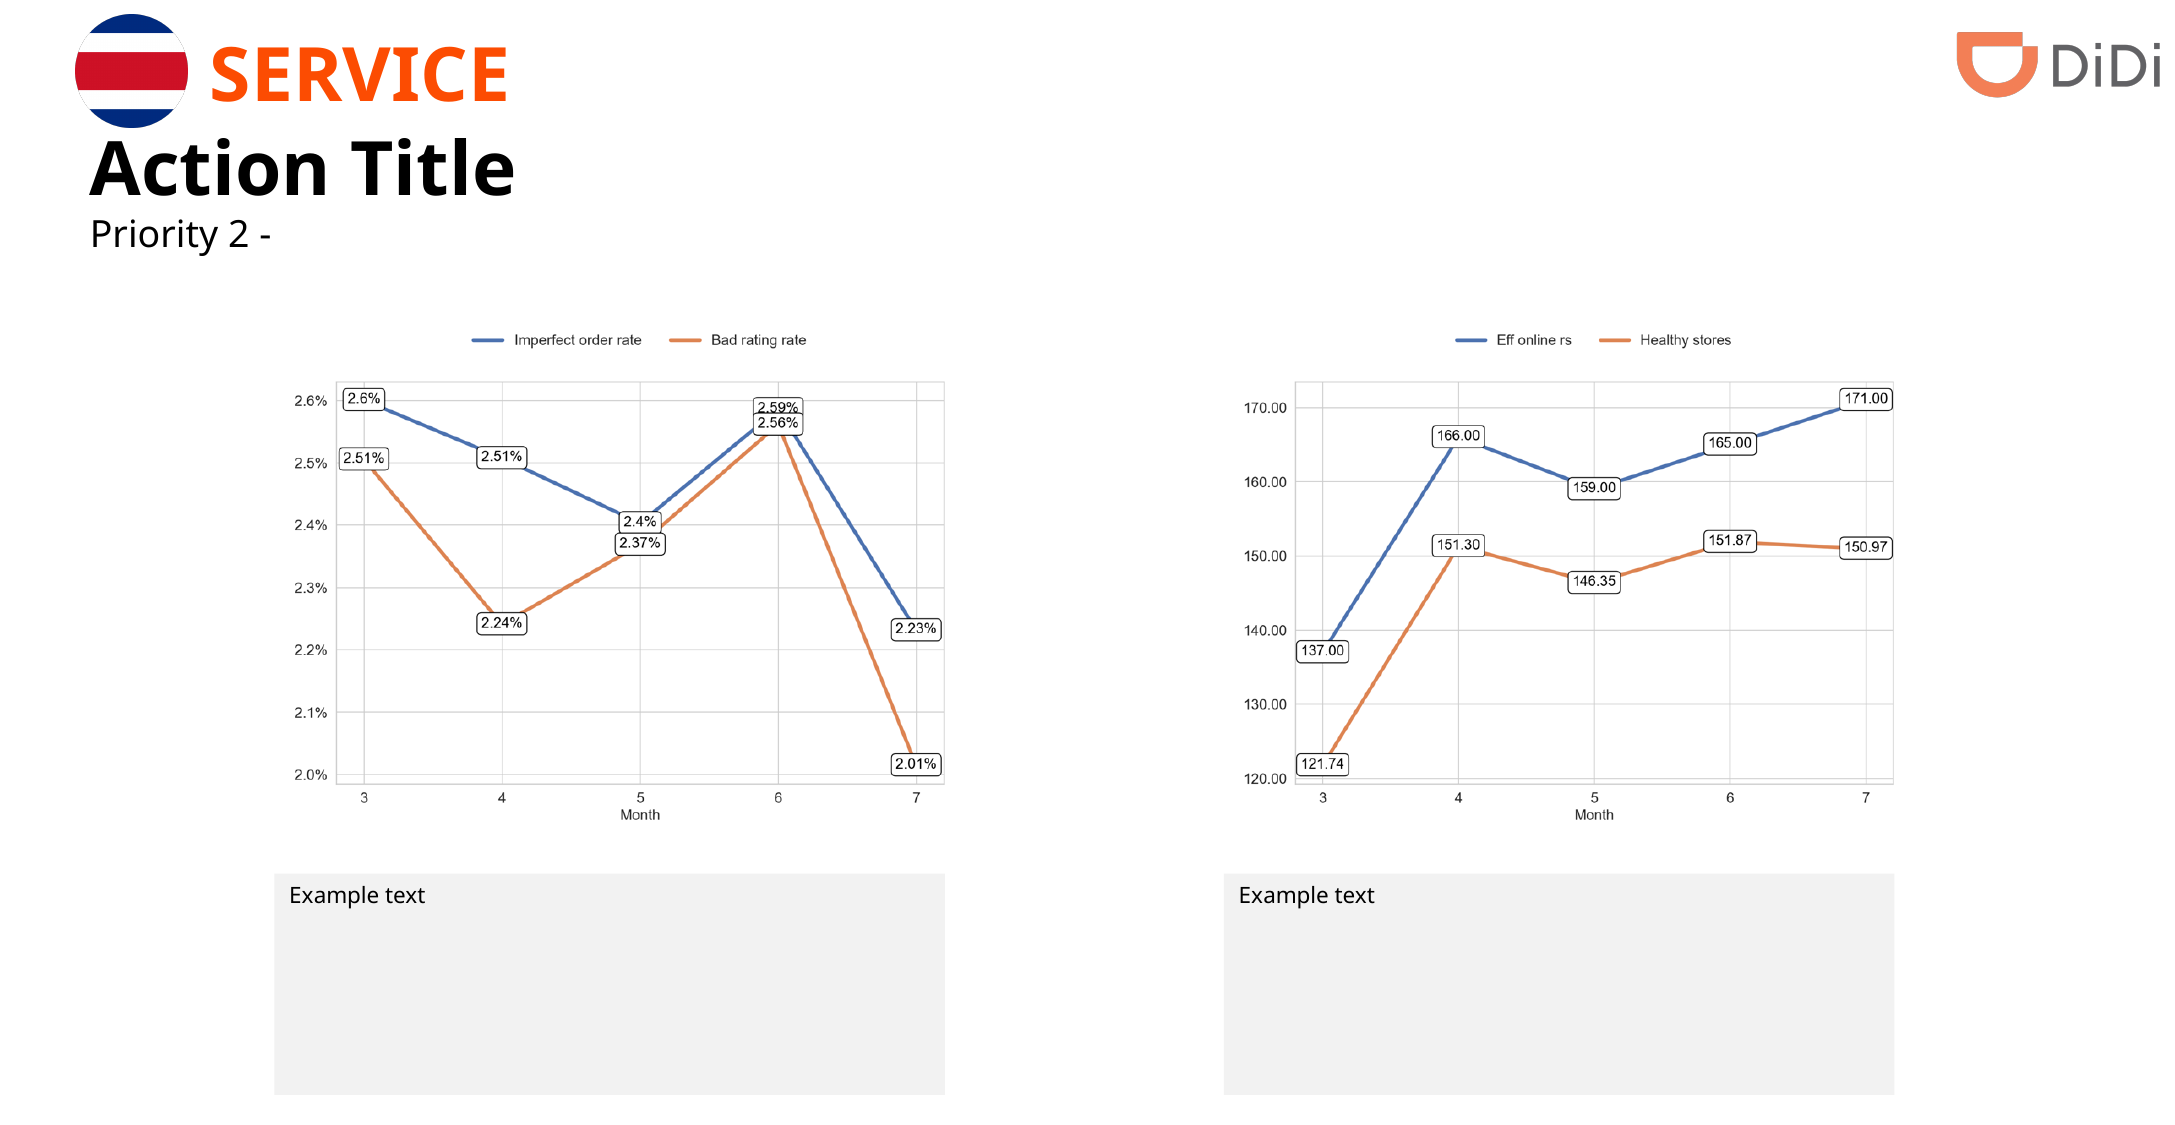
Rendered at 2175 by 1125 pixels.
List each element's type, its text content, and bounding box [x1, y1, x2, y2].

picture [74, 14, 188, 128]
picture [1949, 1, 2175, 129]
text_box Example text [274, 873, 945, 1095]
picture [274, 322, 950, 829]
text_box Priority 2 - [74, 202, 2175, 263]
text_box Action Title [74, 127, 2175, 202]
text_box SERVICE [194, 15, 1800, 127]
text_box Example text [1223, 873, 1895, 1095]
picture [1223, 322, 1900, 829]
